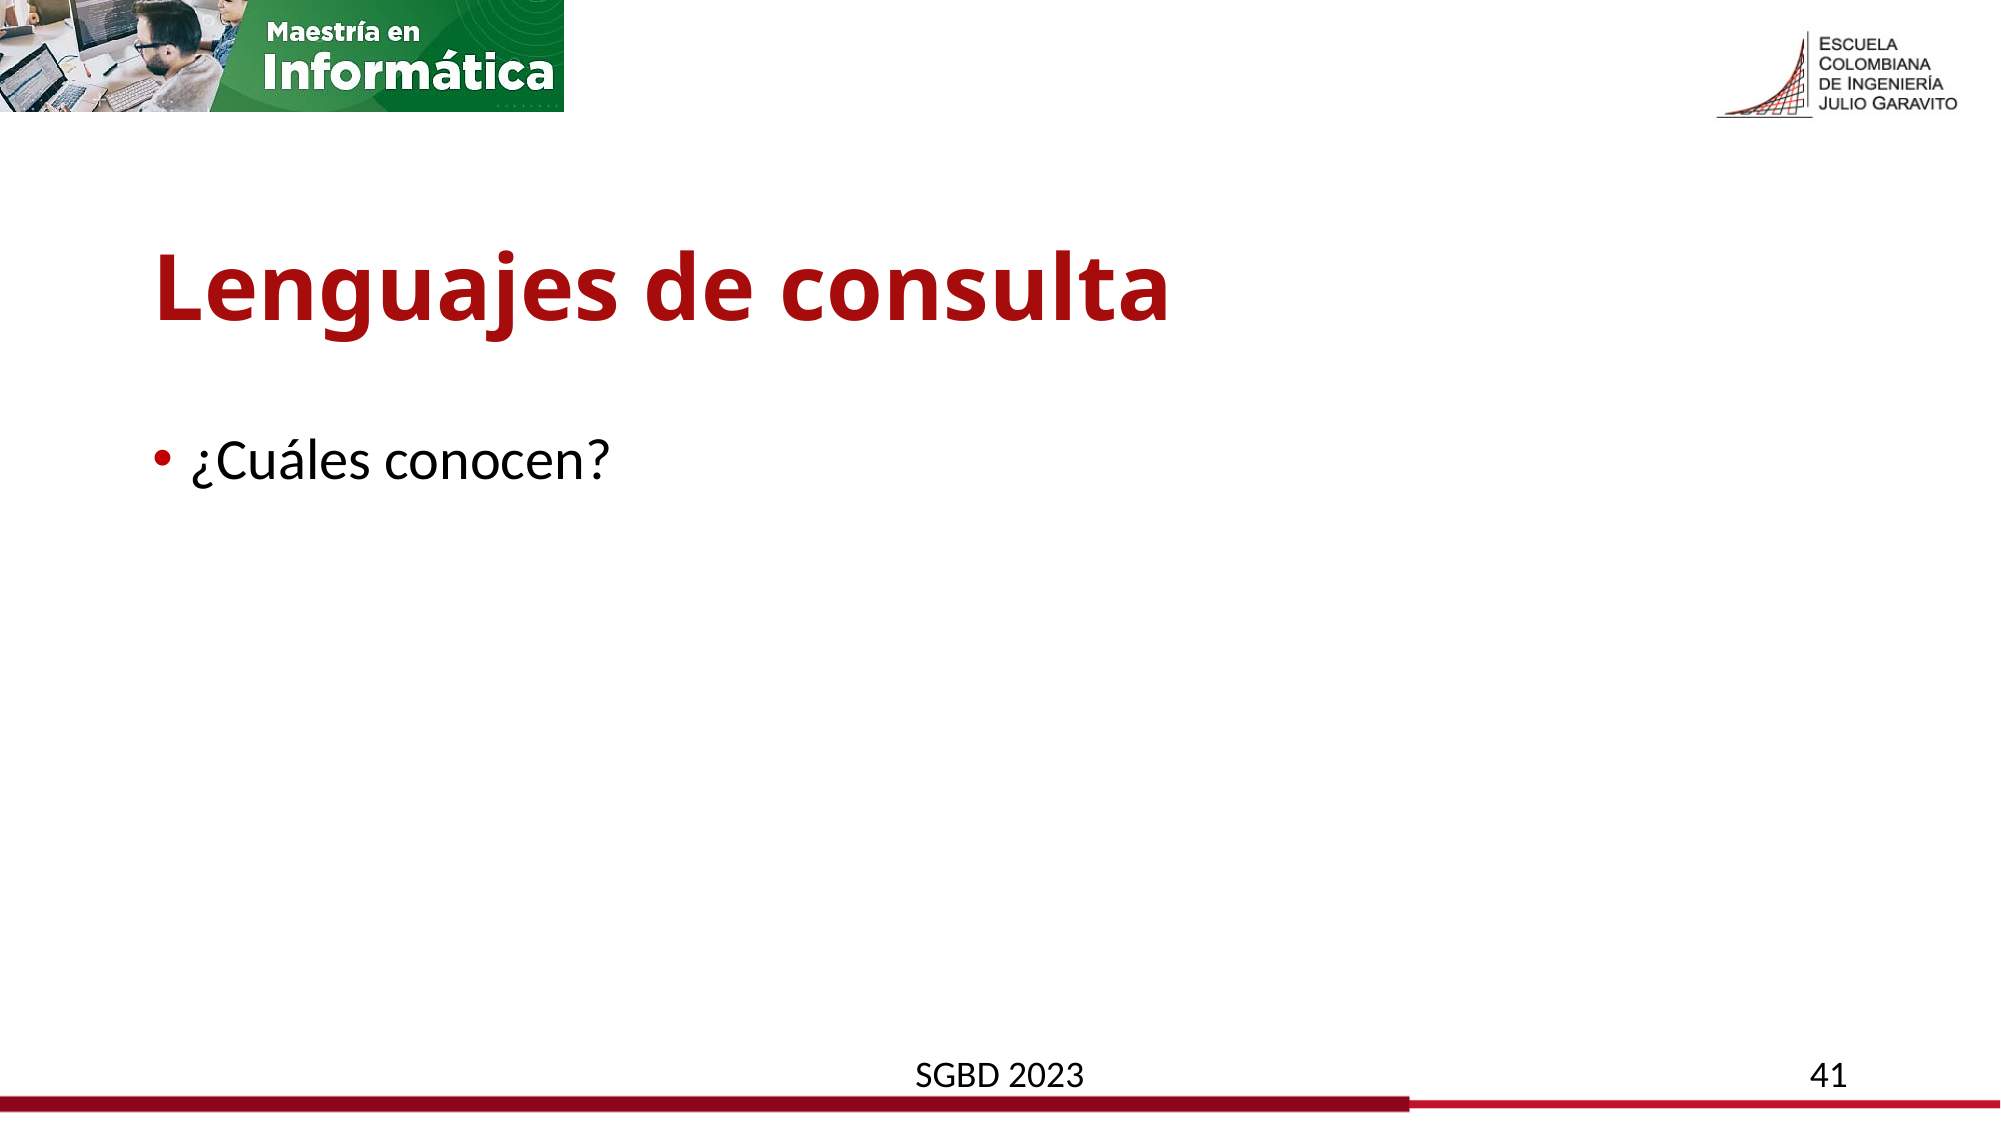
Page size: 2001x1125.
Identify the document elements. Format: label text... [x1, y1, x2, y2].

picture [0, 0, 2001, 1125]
list ¿Cuáles conocen? [137, 421, 1863, 1050]
slide_number 41 [1412, 1042, 1863, 1103]
title Lenguajes de consulta [137, 182, 1863, 400]
footer SGBD 2023 [662, 1042, 1338, 1103]
